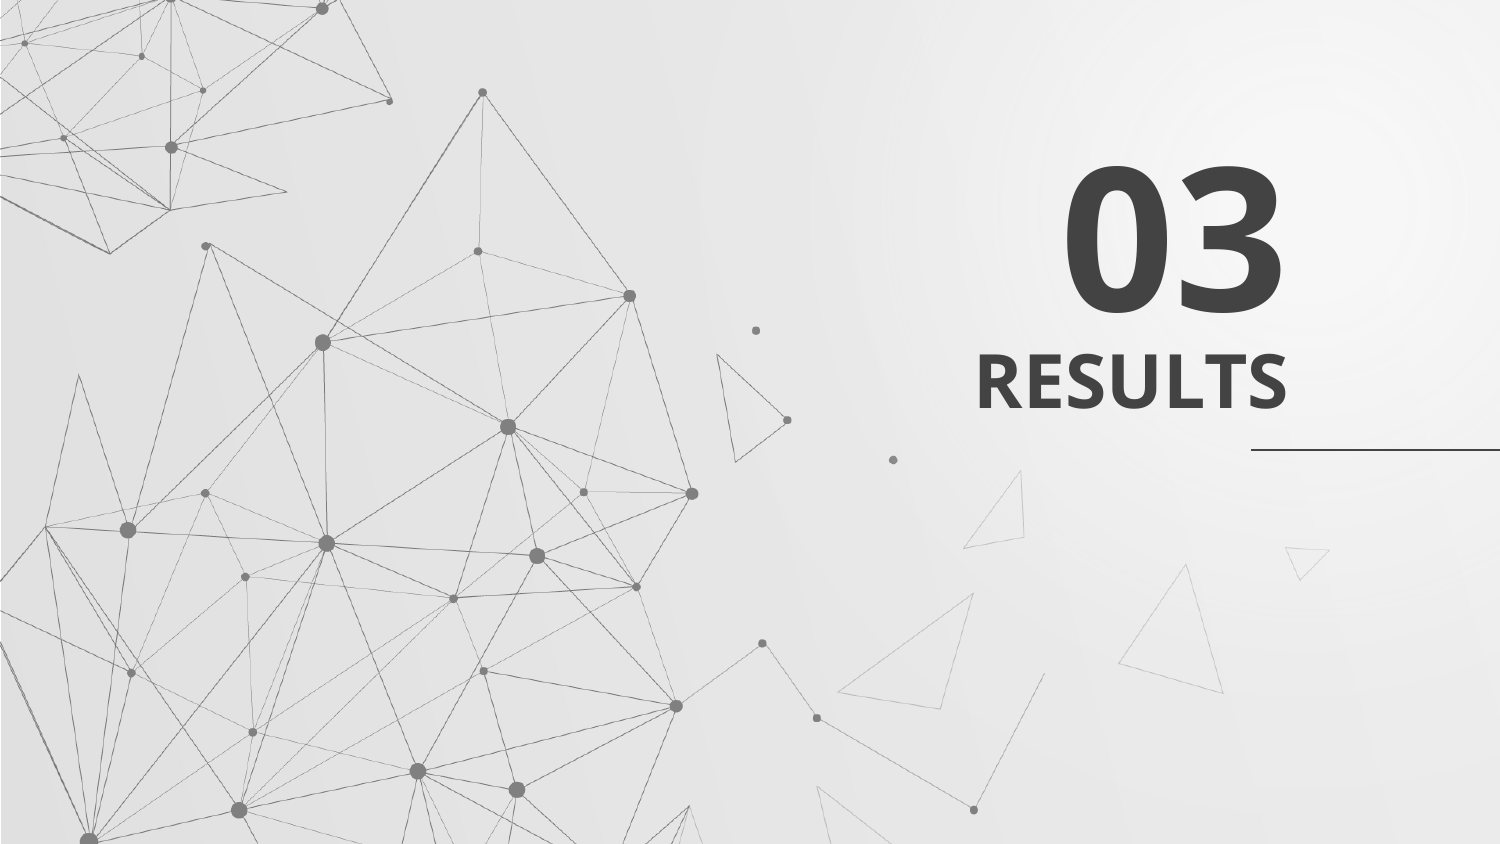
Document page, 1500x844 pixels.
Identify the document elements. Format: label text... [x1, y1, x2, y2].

title RESULTS [451, 220, 1305, 537]
picture [0, 0, 1500, 844]
title 03 [815, 169, 1305, 294]
